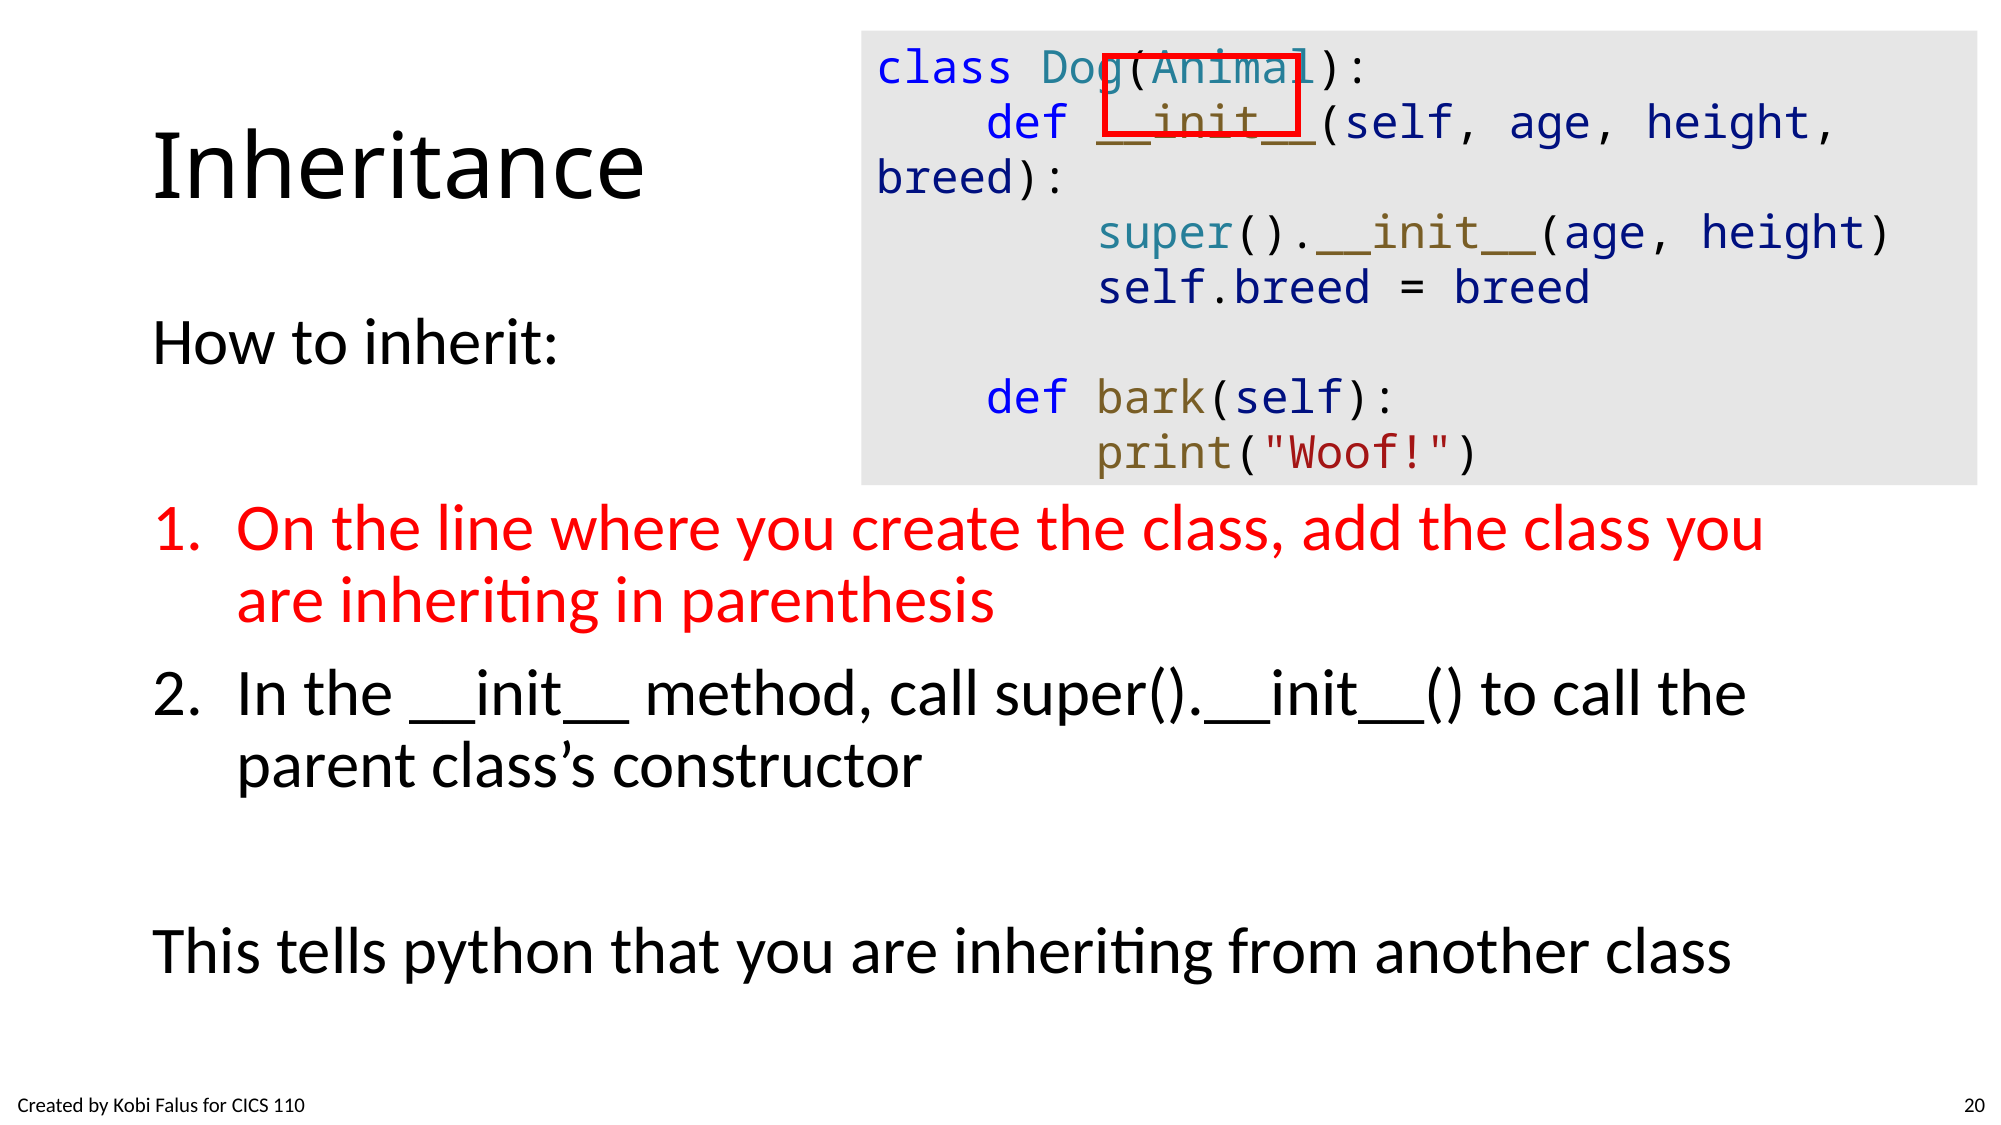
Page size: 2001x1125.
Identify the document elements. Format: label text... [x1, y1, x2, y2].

text_box class Dog(Animal): def __init__(self, age, height, breed): super().__init__(age, height) self.breed = breed def bark(self): print("Woof!") [861, 30, 1978, 486]
title Inheritance [137, 59, 861, 278]
list How to inherit: On the line where you create the class, add the class you are inheriting in parenthesis In the __init__ method, call super().__init__() to call the parent class’s constructor This tells python that you are inheriting from another class [137, 299, 1863, 1066]
text_box [1104, 55, 1299, 135]
